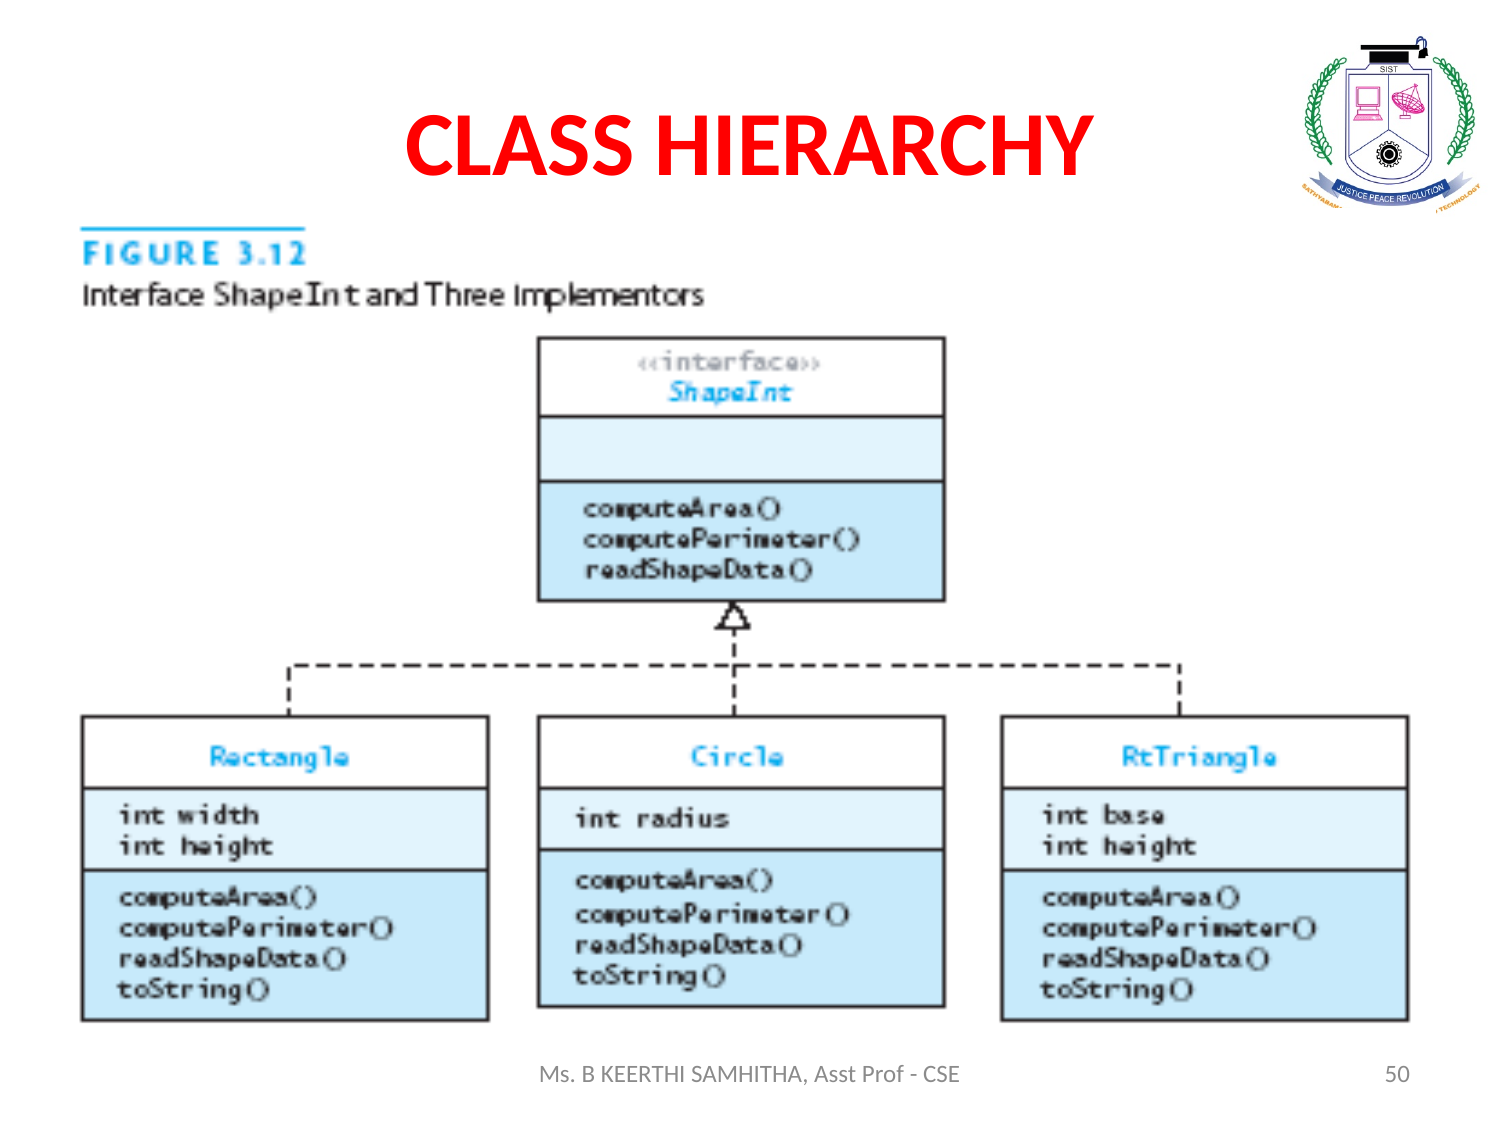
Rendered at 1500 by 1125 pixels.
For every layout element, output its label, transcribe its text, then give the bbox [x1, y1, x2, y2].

footer Ms. B KEERTHI SAMHITHA, Asst Prof - CSE [512, 1055, 988, 1103]
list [52, 207, 1436, 1047]
title CLASS HIERARCHY [75, 45, 1425, 206]
picture [1280, 30, 1500, 251]
slide_number 50 [1074, 1055, 1425, 1103]
